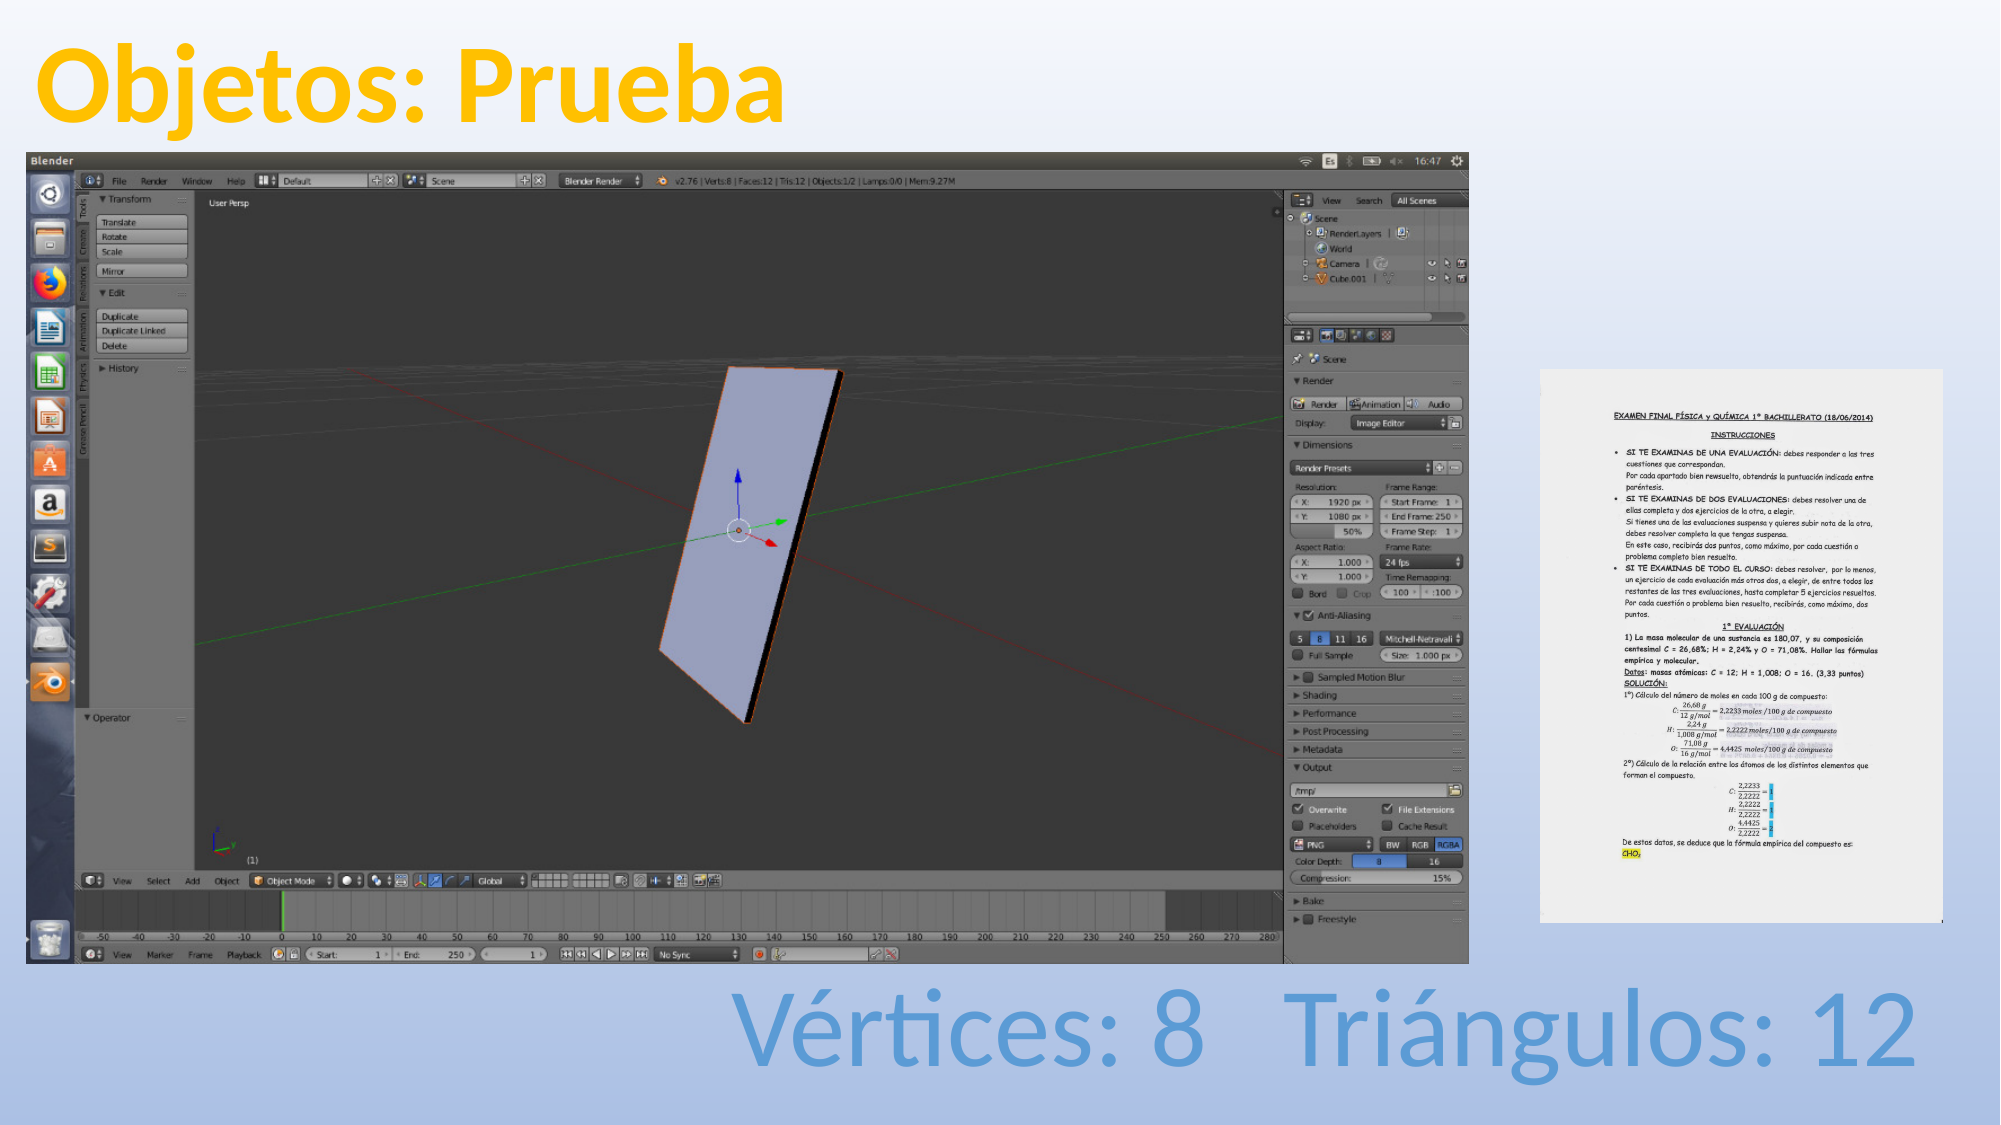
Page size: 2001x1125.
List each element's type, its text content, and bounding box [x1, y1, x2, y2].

text_box Vértices: 8 Triángulos: 12 [716, 946, 1936, 1097]
picture [1540, 369, 1943, 923]
text_box Objetos: Prueba [20, 2, 804, 153]
picture [26, 152, 1469, 964]
